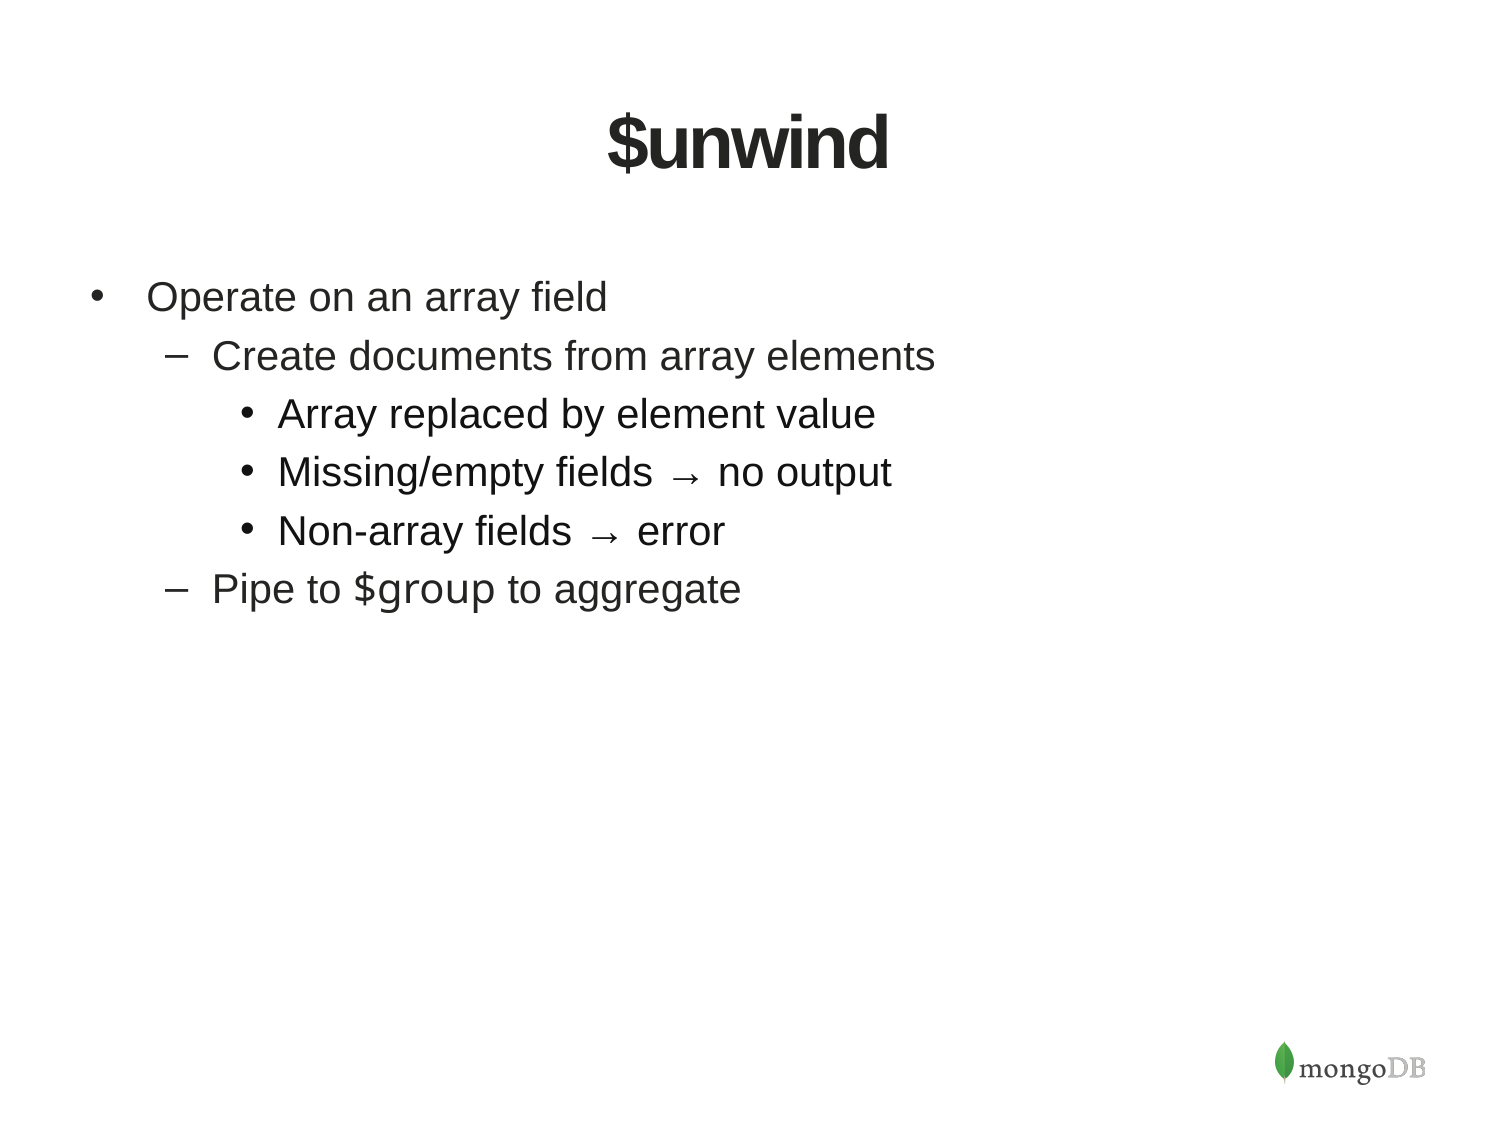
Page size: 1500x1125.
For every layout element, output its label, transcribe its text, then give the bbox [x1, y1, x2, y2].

title $unwind [75, 45, 1425, 233]
list Operate on an array field Create documents from array elements Array replaced by element value Missing/empty fields → no output Non-array fields → error Pipe to $group to aggregate [75, 262, 1425, 1005]
